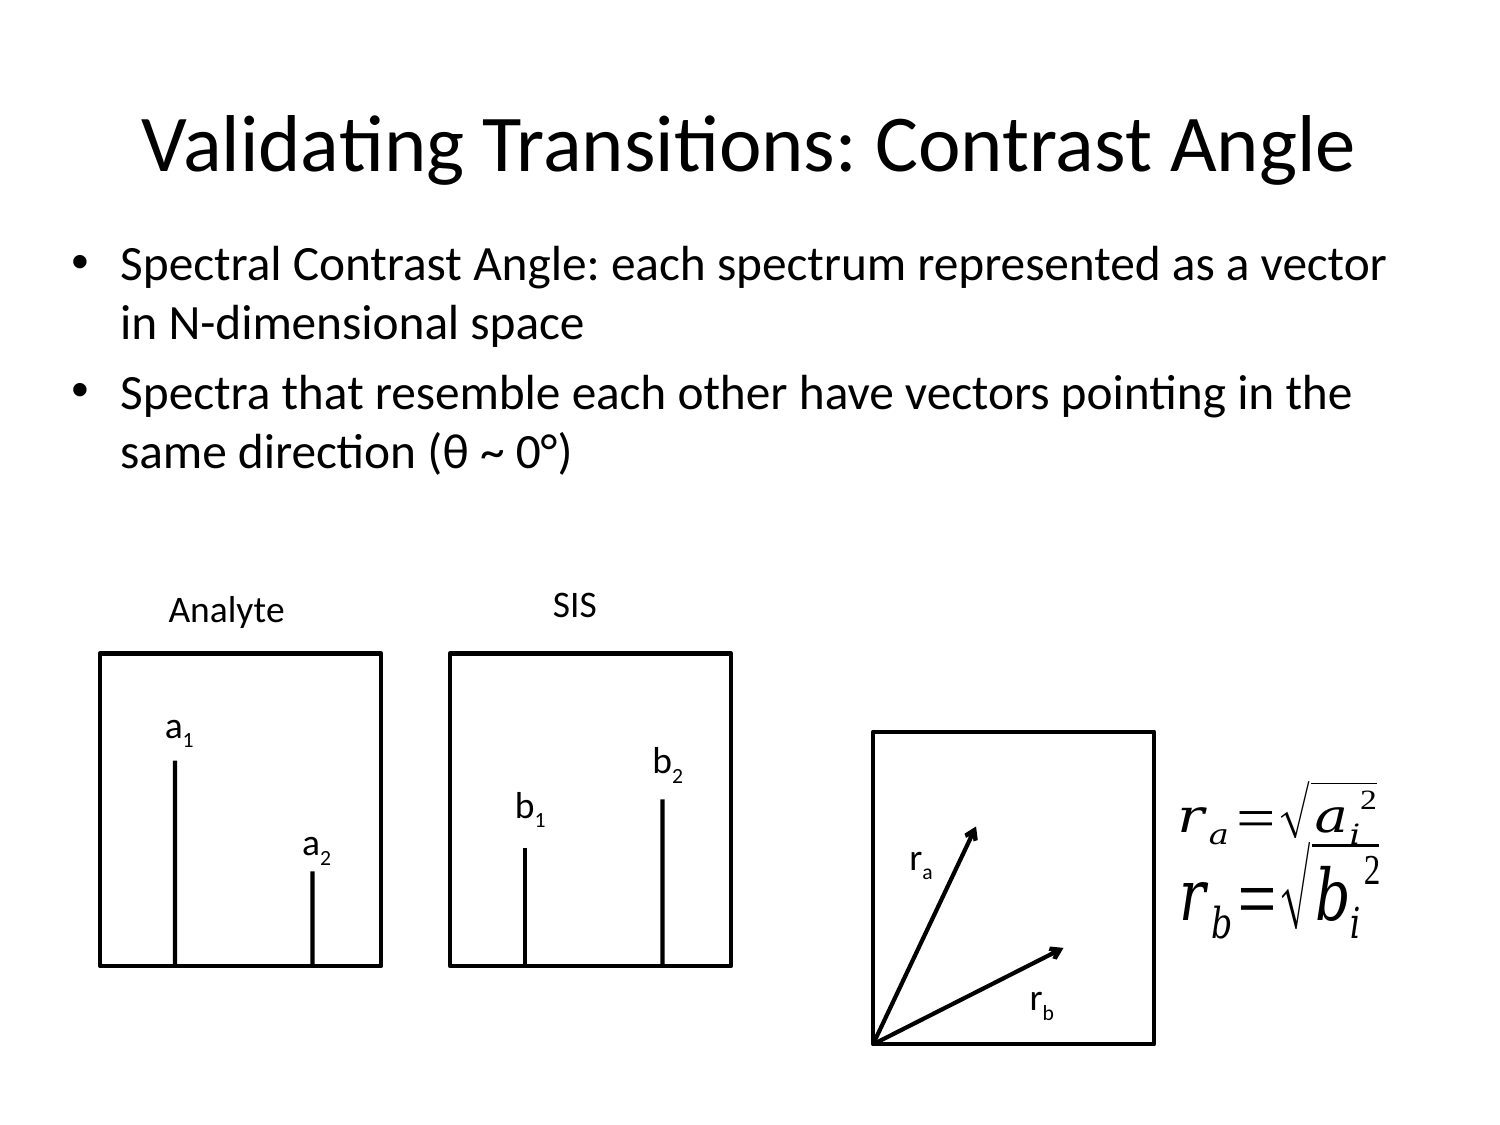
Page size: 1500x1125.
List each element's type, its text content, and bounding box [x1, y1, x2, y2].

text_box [872, 826, 977, 947]
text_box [872, 947, 1064, 1045]
list Spectral Contrast Angle: each spectrum represented as a vector in N-dimensional space Spectra that resemble each other have vectors pointing in the same direction (θ ~ 0°) [56, 223, 1407, 487]
text_box b2 [637, 728, 698, 795]
text_box SIS [487, 572, 663, 633]
text_box [871, 730, 1156, 1046]
text_box Analyte [139, 577, 315, 638]
text_box [98, 651, 383, 968]
text_box b1 [500, 773, 561, 840]
text_box a2 [287, 810, 347, 877]
text_box [448, 651, 733, 968]
title Validating Transitions: Contrast Angle [75, 45, 1425, 233]
text_box a1 [149, 693, 209, 760]
